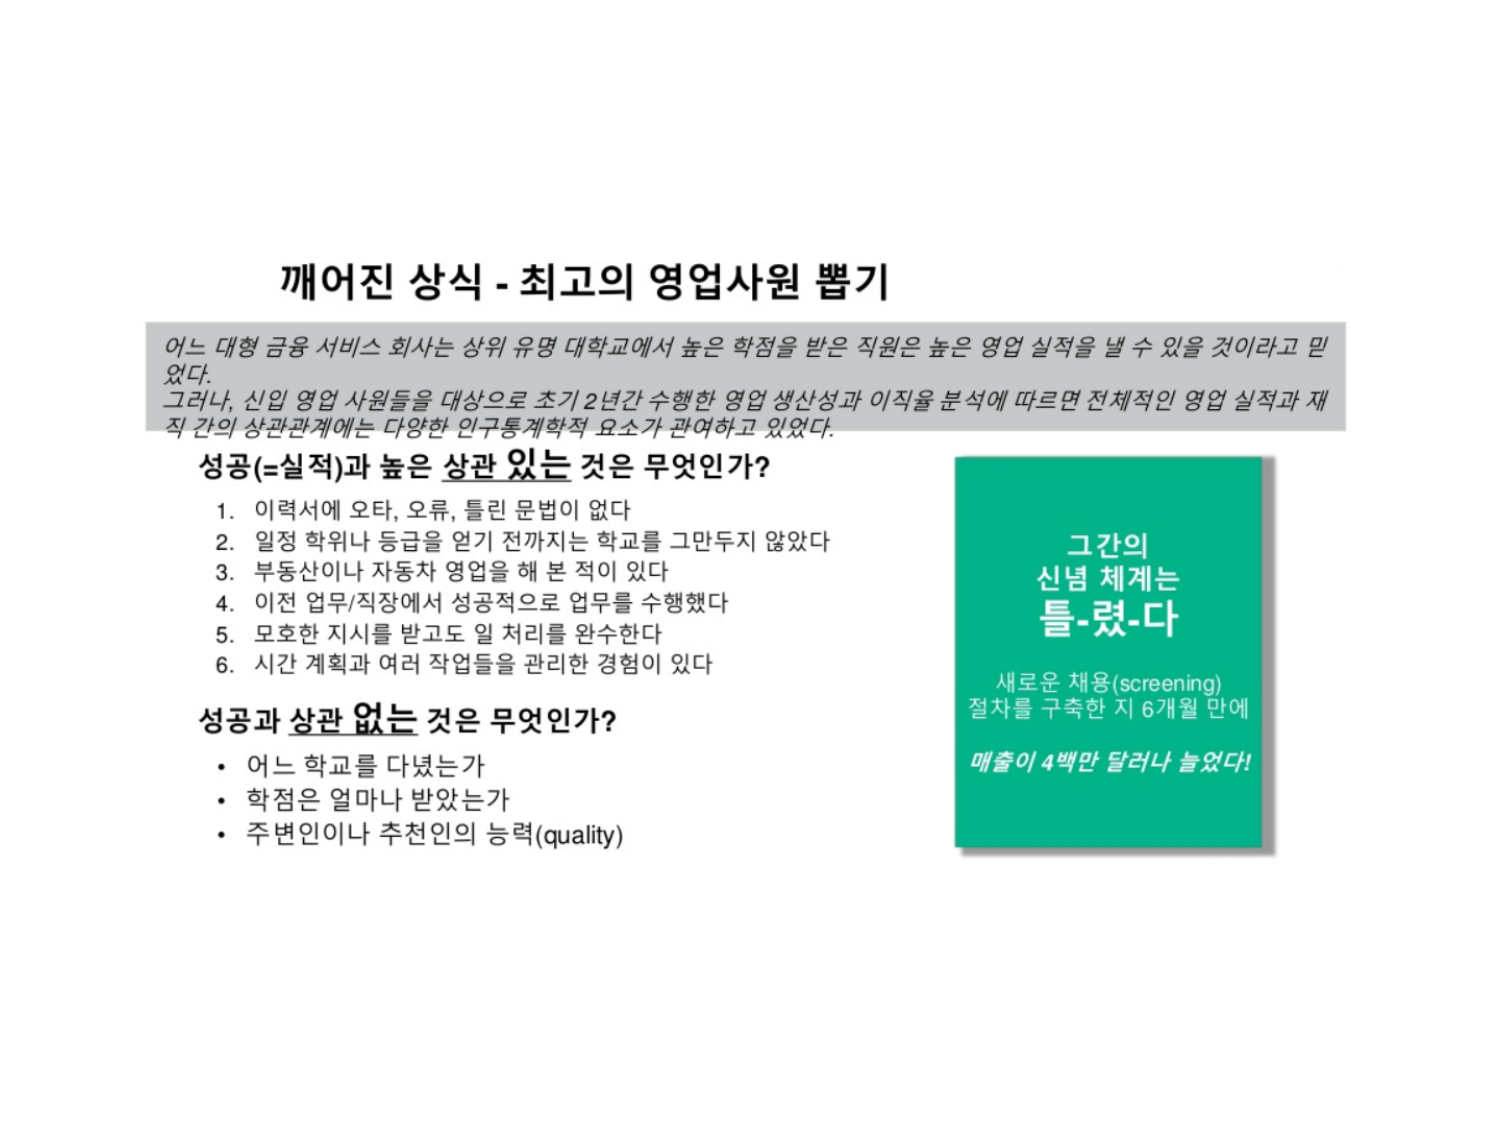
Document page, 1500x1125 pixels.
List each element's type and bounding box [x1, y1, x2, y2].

text_box [128, 255, 1371, 864]
